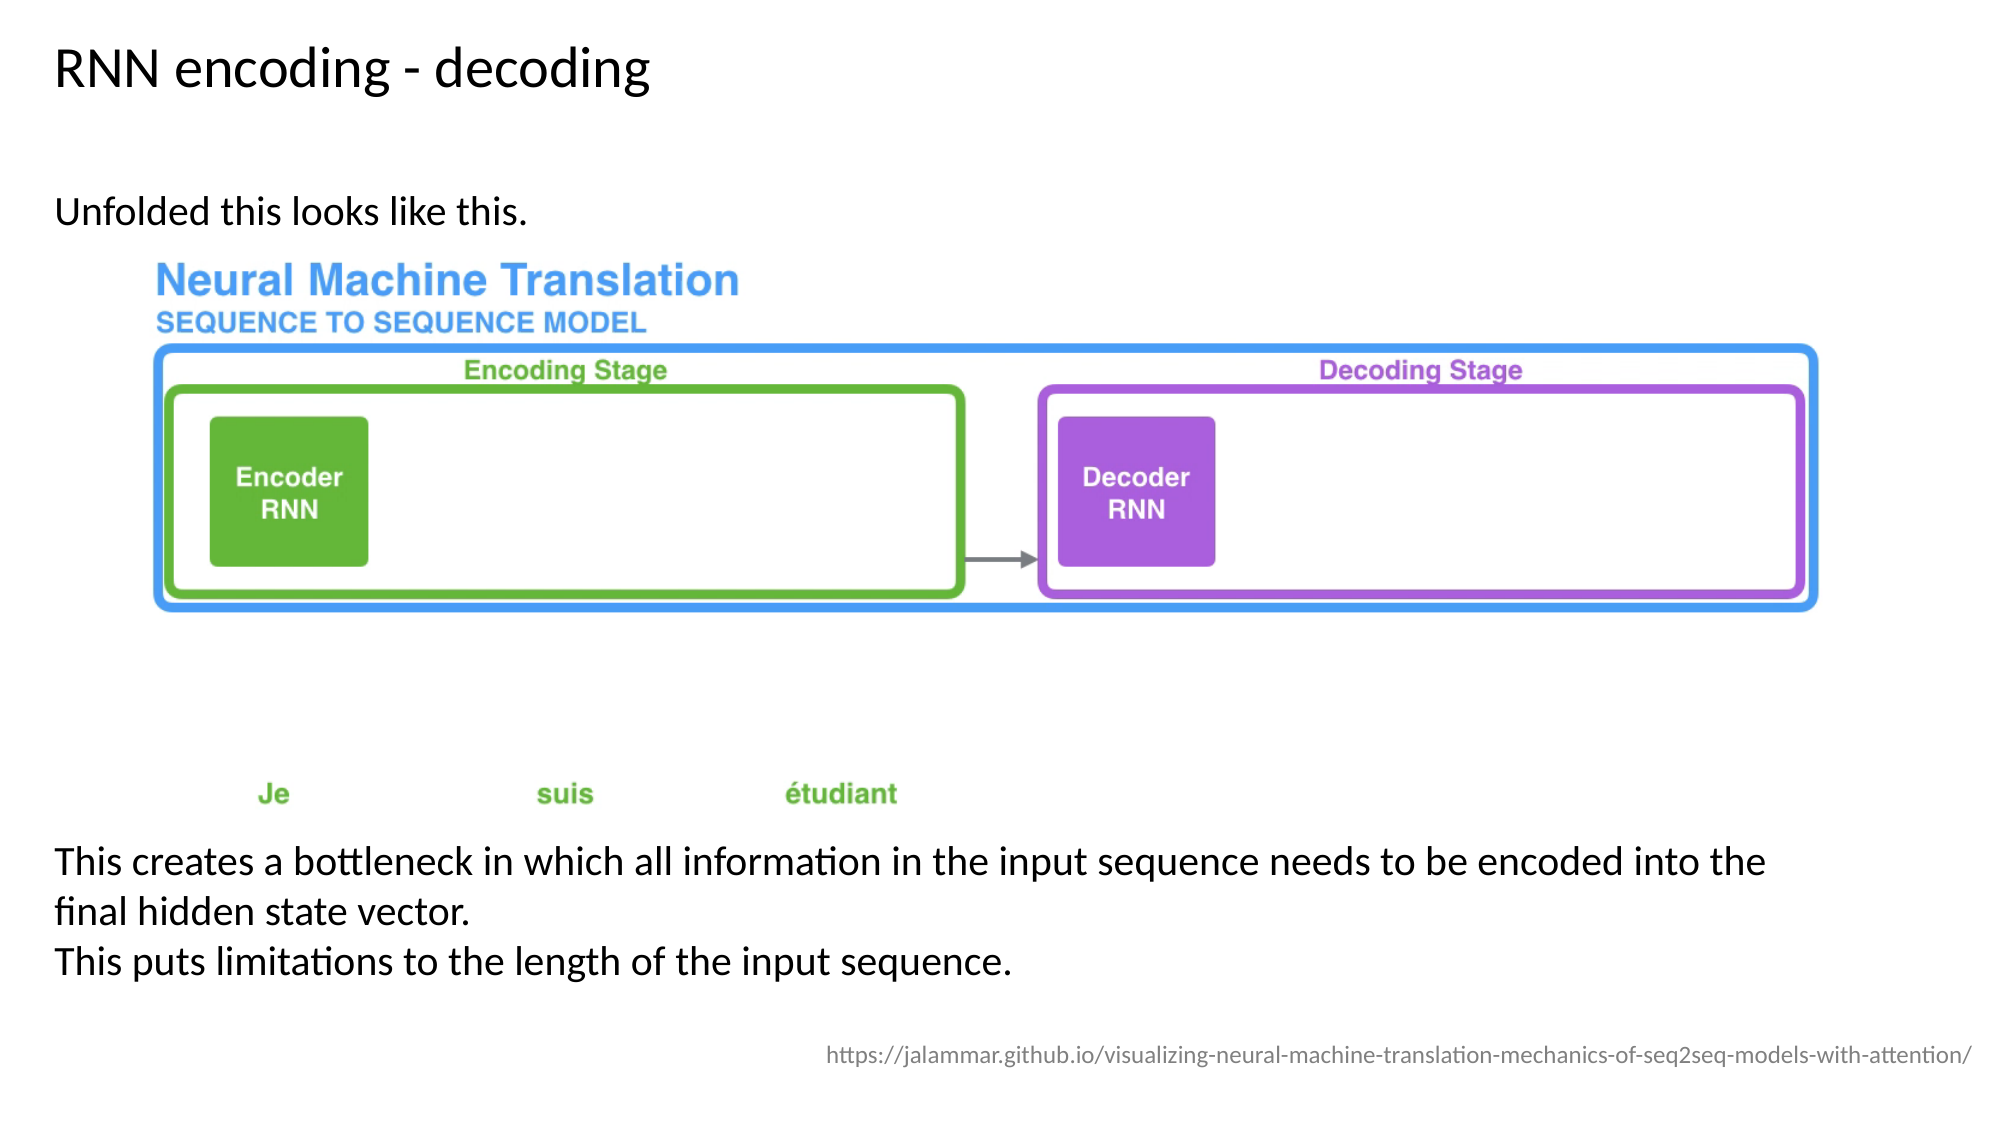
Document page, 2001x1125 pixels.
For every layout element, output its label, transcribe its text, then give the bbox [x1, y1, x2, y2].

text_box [120, 156, 1851, 921]
text_box Unfolded this looks like this. This creates a bottleneck in which all information in the input sequence needs to be encoded into the final hidden state vector. This puts limitations to the length of the input sequence. [39, 176, 1834, 1092]
text_box RNN encoding - decoding [39, 21, 1967, 107]
text_box https://jalammar.github.io/visualizing-neural-machine-translation-mechanics-of-seq2seq-models-with-attention/ [139, 1031, 1990, 1076]
